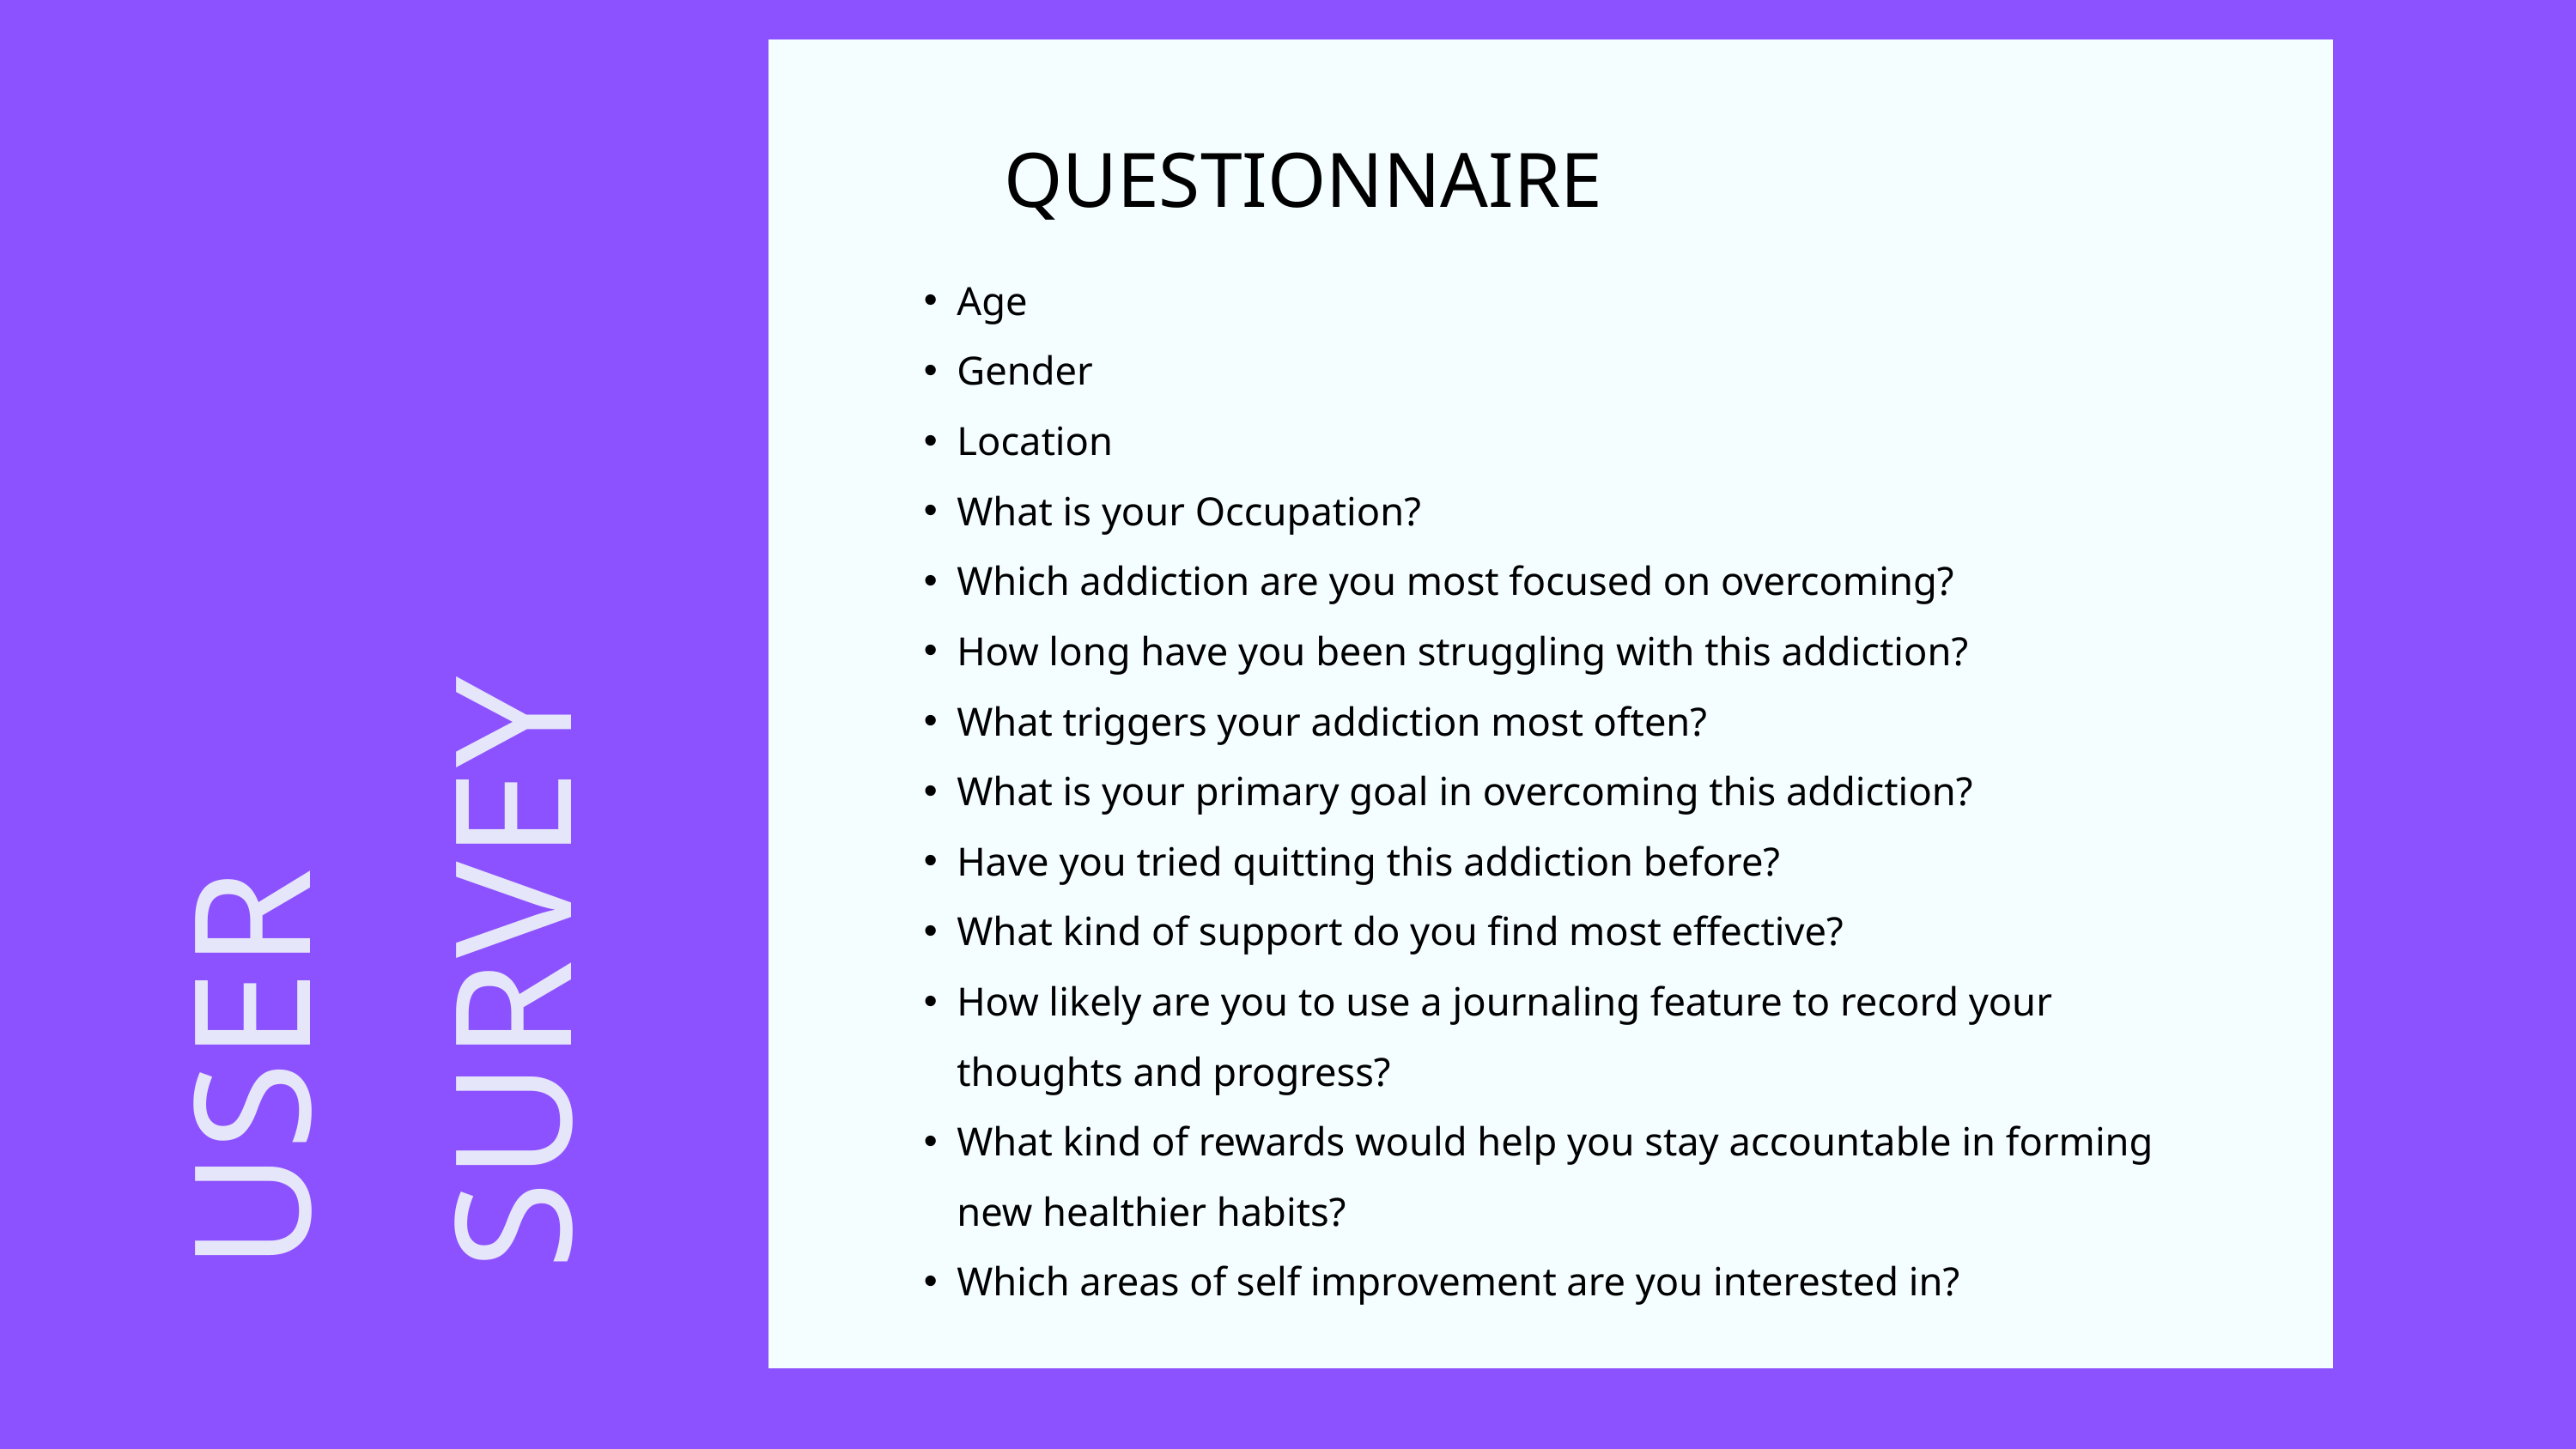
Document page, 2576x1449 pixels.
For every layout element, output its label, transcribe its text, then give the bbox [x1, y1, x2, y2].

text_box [768, 39, 2333, 1369]
text_box USER SURVEY [82, 93, 604, 1270]
